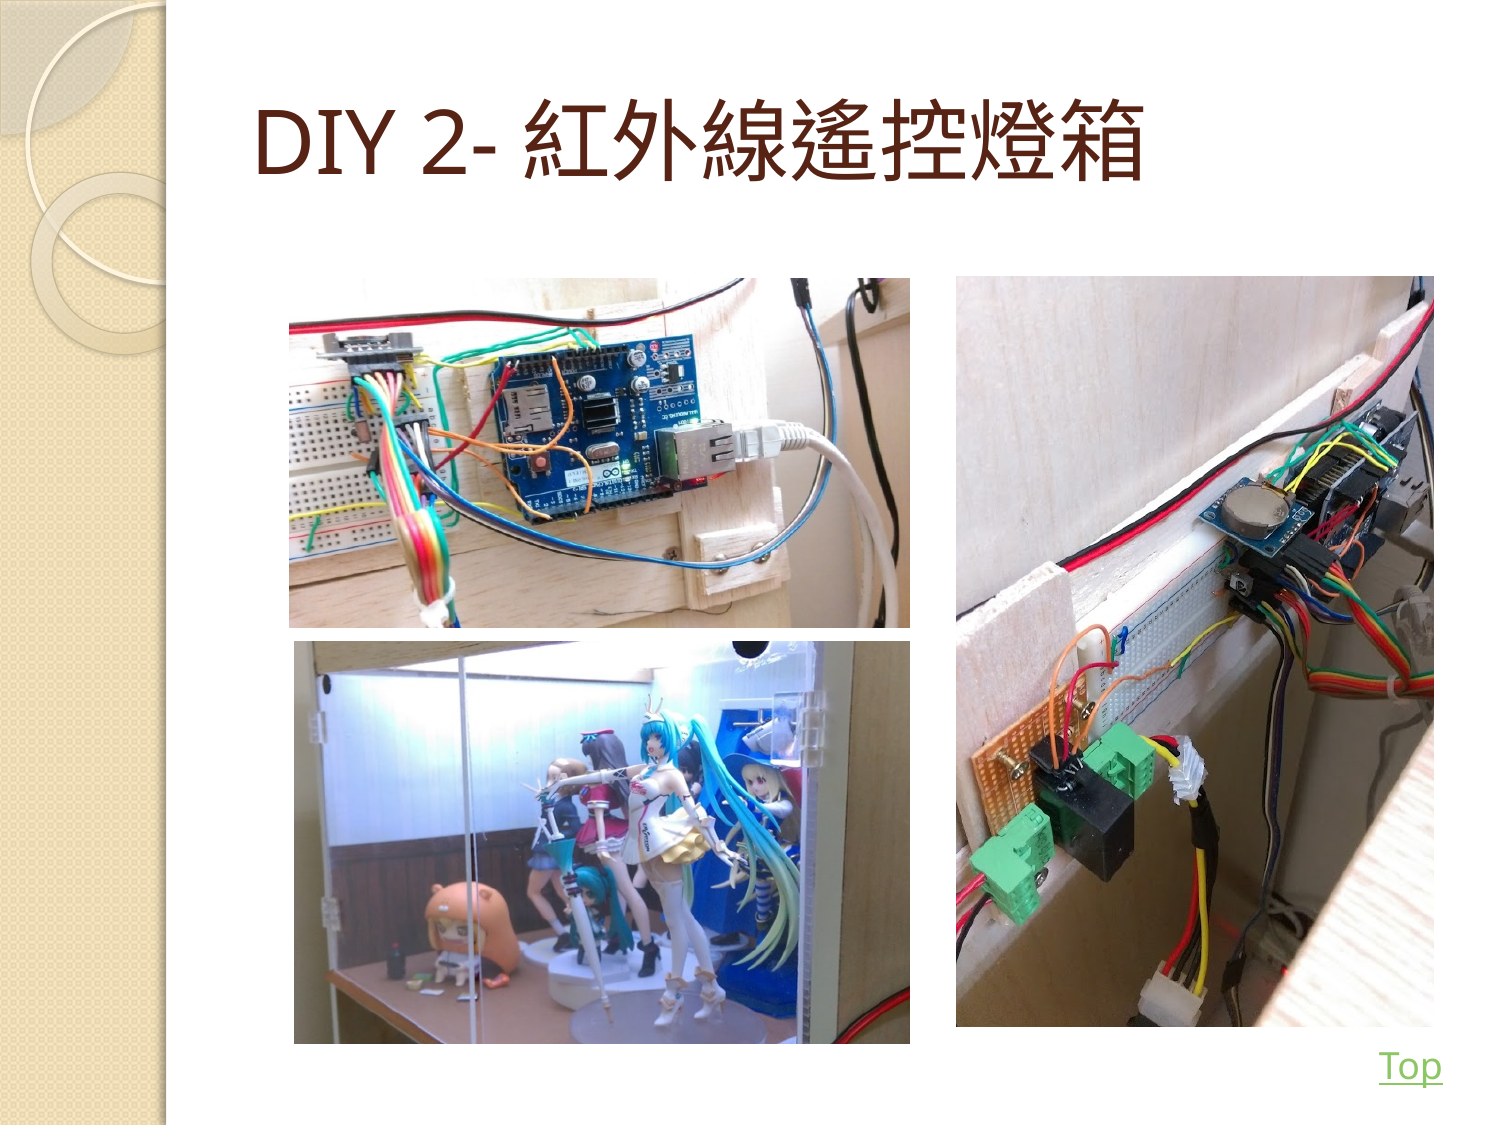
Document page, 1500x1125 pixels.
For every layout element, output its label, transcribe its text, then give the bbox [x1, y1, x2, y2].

picture [293, 640, 910, 1044]
picture [289, 278, 910, 629]
picture [950, 276, 1434, 1028]
text_box Top [1364, 1034, 1468, 1101]
title DIY 2-紅外線遙控燈箱 [235, 45, 1466, 233]
